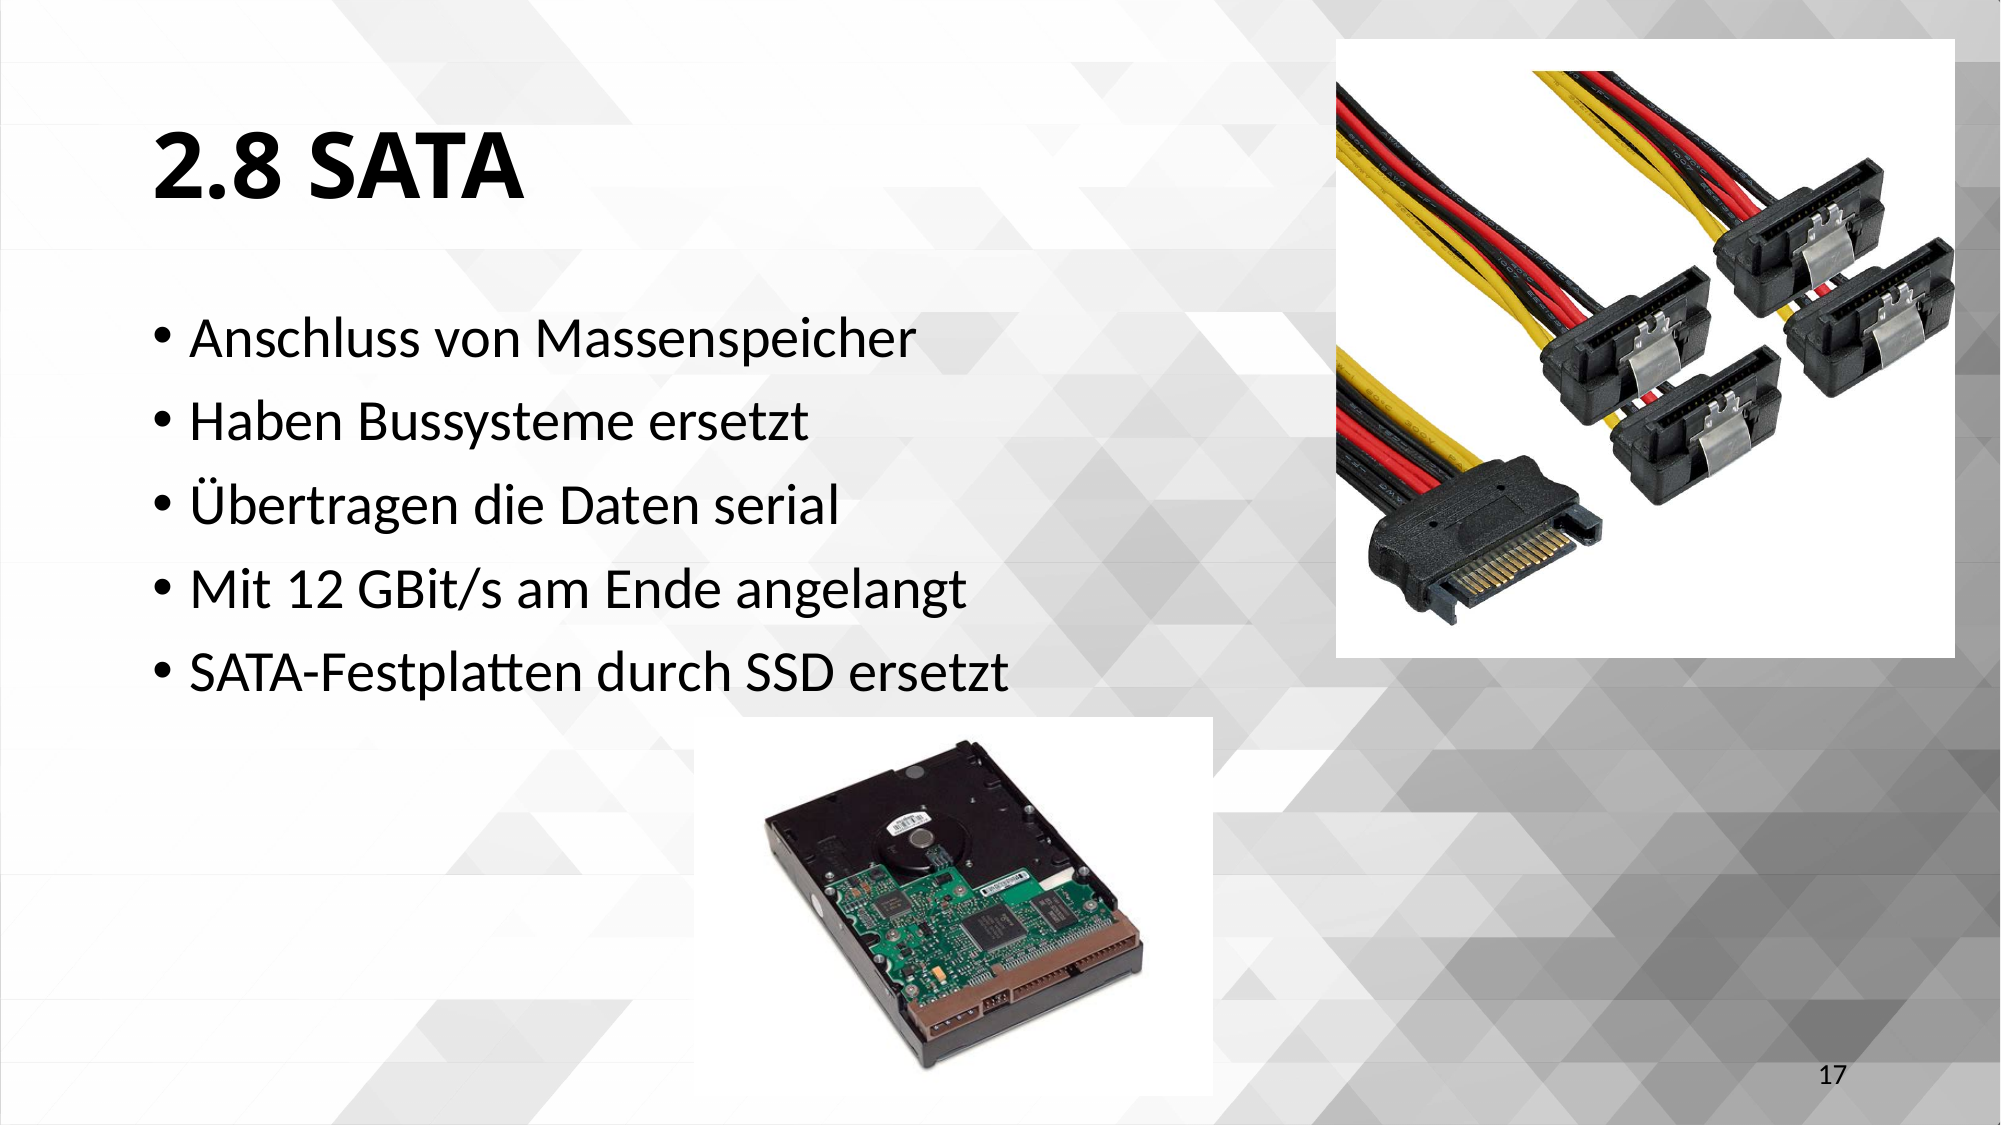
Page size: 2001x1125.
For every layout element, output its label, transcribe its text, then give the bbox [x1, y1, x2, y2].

list Anschluss von Massenspeicher Haben Bussysteme ersetzt Übertragen die Daten serial Mit 12 GBit/s am Ende angelangt SATA-Festplatten durch SSD ersetzt [137, 299, 1863, 1014]
title 2.8 SATA [137, 59, 1336, 278]
footer [662, 1042, 1338, 1103]
slide_number 17 [1412, 1042, 1863, 1103]
picture [0, 0, 2001, 1125]
